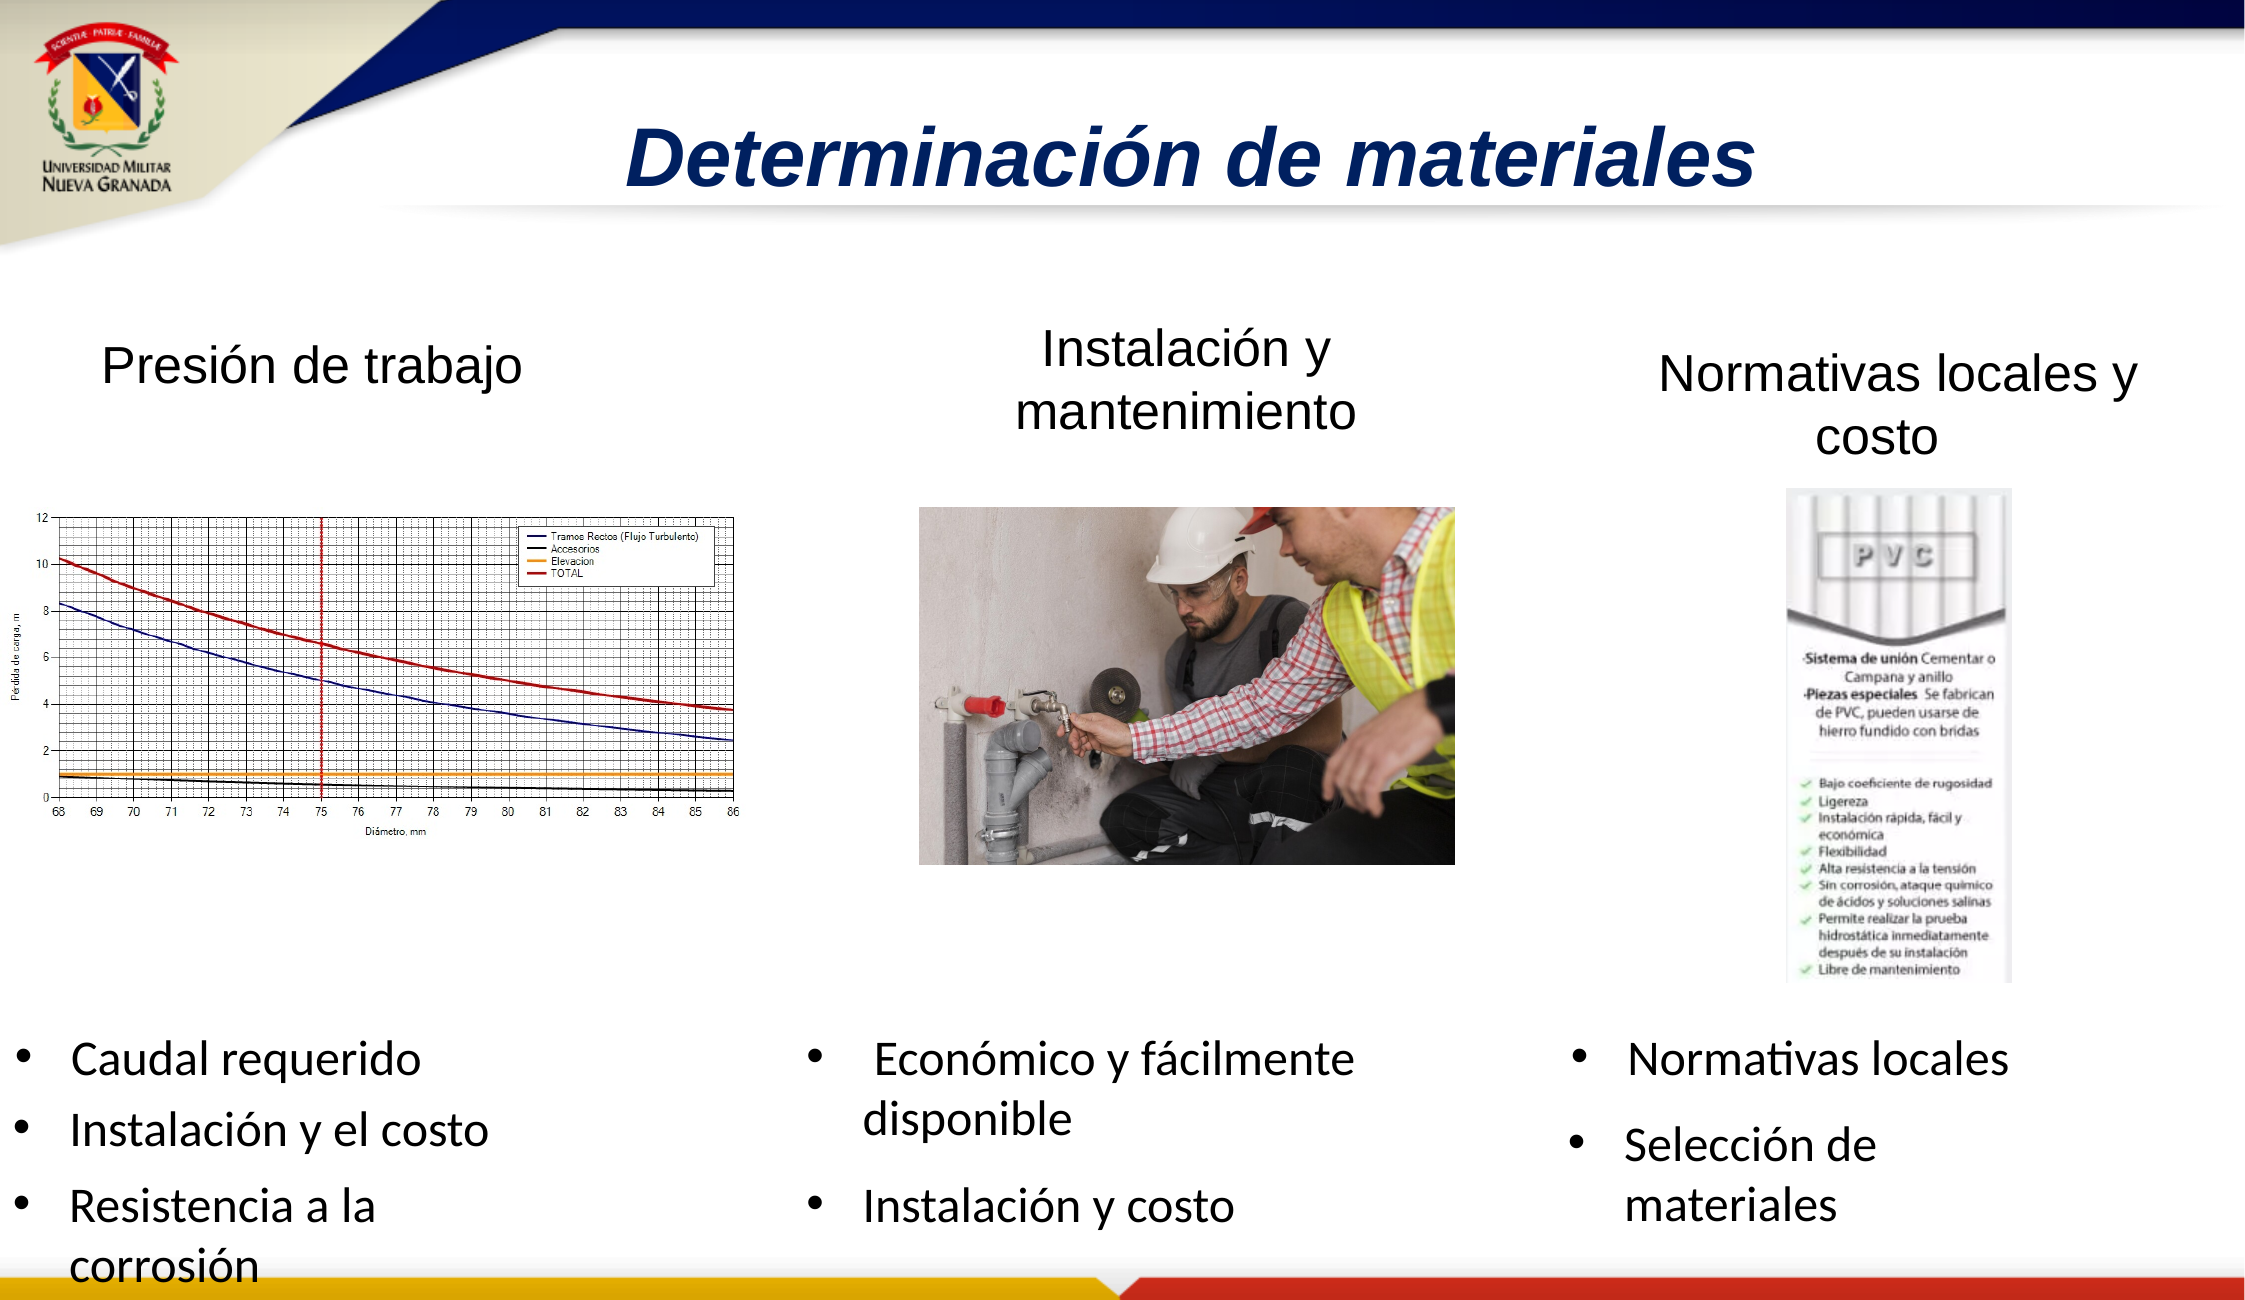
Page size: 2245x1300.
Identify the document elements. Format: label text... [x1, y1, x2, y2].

text_box Económico y fácilmente disponible [791, 1017, 1389, 1153]
text_box Presión de trabajo [0, 324, 626, 402]
text_box Caudal requerido [0, 1017, 597, 1093]
text_box Instalación y costo [791, 1164, 1356, 1240]
text_box Resistencia a la corrosión [0, 1164, 594, 1300]
text_box Instalación y mantenimiento [874, 307, 1500, 447]
picture [0, 0, 2245, 1300]
text_box Normativas locales [1556, 1017, 2153, 1093]
text_box Selección de materiales [1553, 1104, 2117, 1239]
text_box Determinación de materiales [106, 103, 2221, 204]
text_box Normativas locales y costo [1586, 332, 2212, 472]
text_box Instalación y el costo [0, 1088, 562, 1164]
